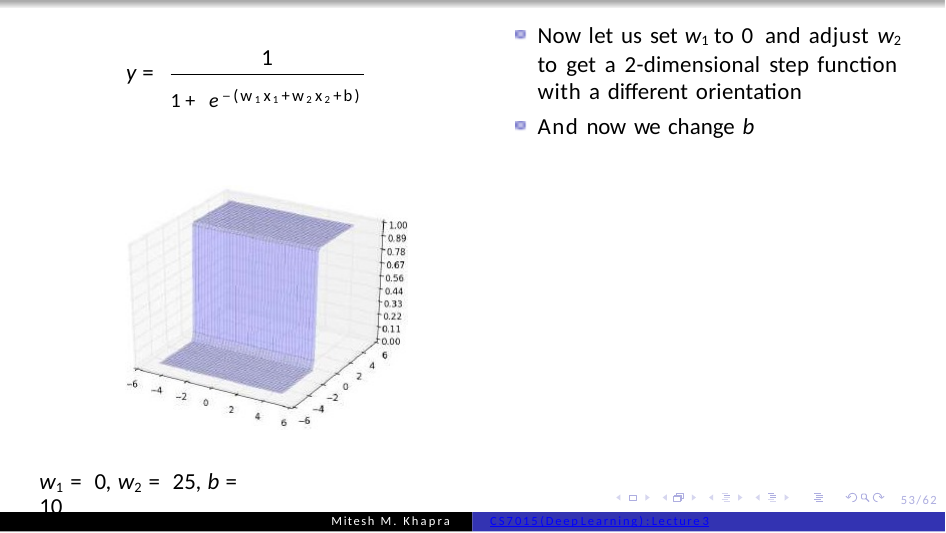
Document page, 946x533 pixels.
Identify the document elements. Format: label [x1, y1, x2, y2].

text_box [898, 493, 941, 508]
text_box [0, 471, 946, 532]
picture [515, 30, 527, 42]
picture [125, 185, 408, 430]
picture [0, 0, 945, 8]
picture [515, 121, 527, 133]
text_box [123, 40, 369, 111]
text_box [531, 16, 912, 139]
